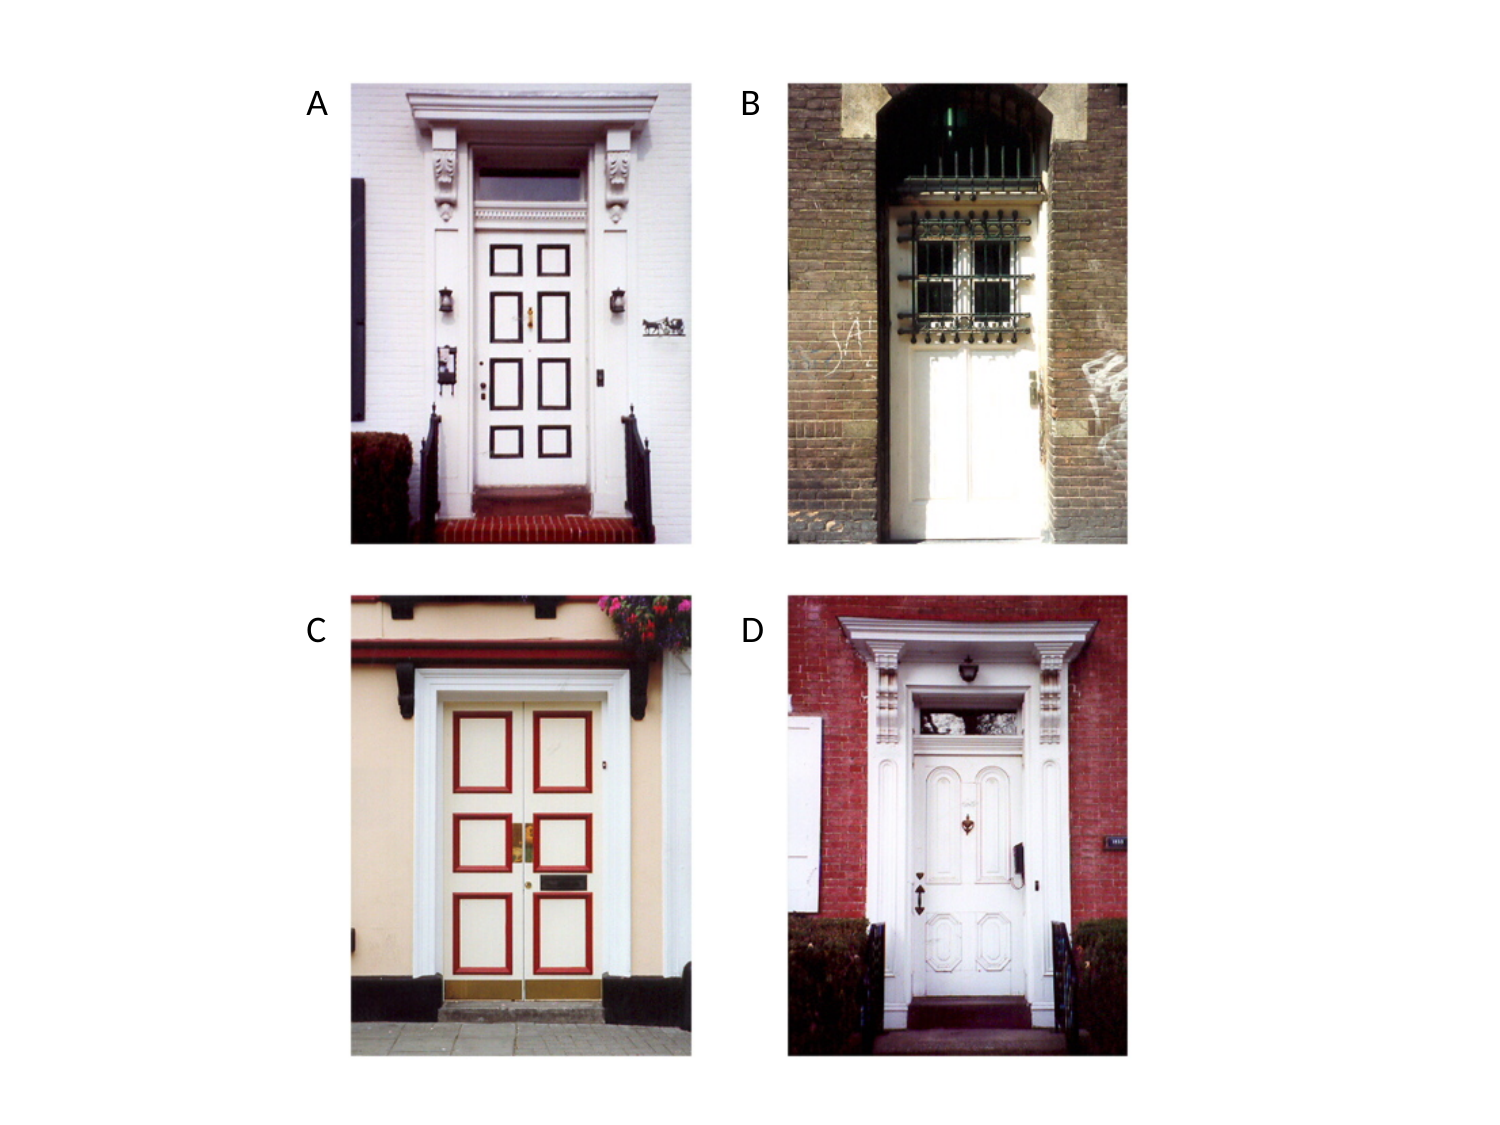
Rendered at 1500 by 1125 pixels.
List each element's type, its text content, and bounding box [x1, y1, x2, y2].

text_box D [726, 597, 766, 657]
picture [785, 581, 1132, 1070]
text_box B [725, 70, 766, 130]
text_box A [291, 70, 332, 130]
picture [348, 70, 696, 558]
picture [785, 70, 1132, 558]
picture [348, 581, 696, 1070]
text_box C [291, 597, 332, 657]
